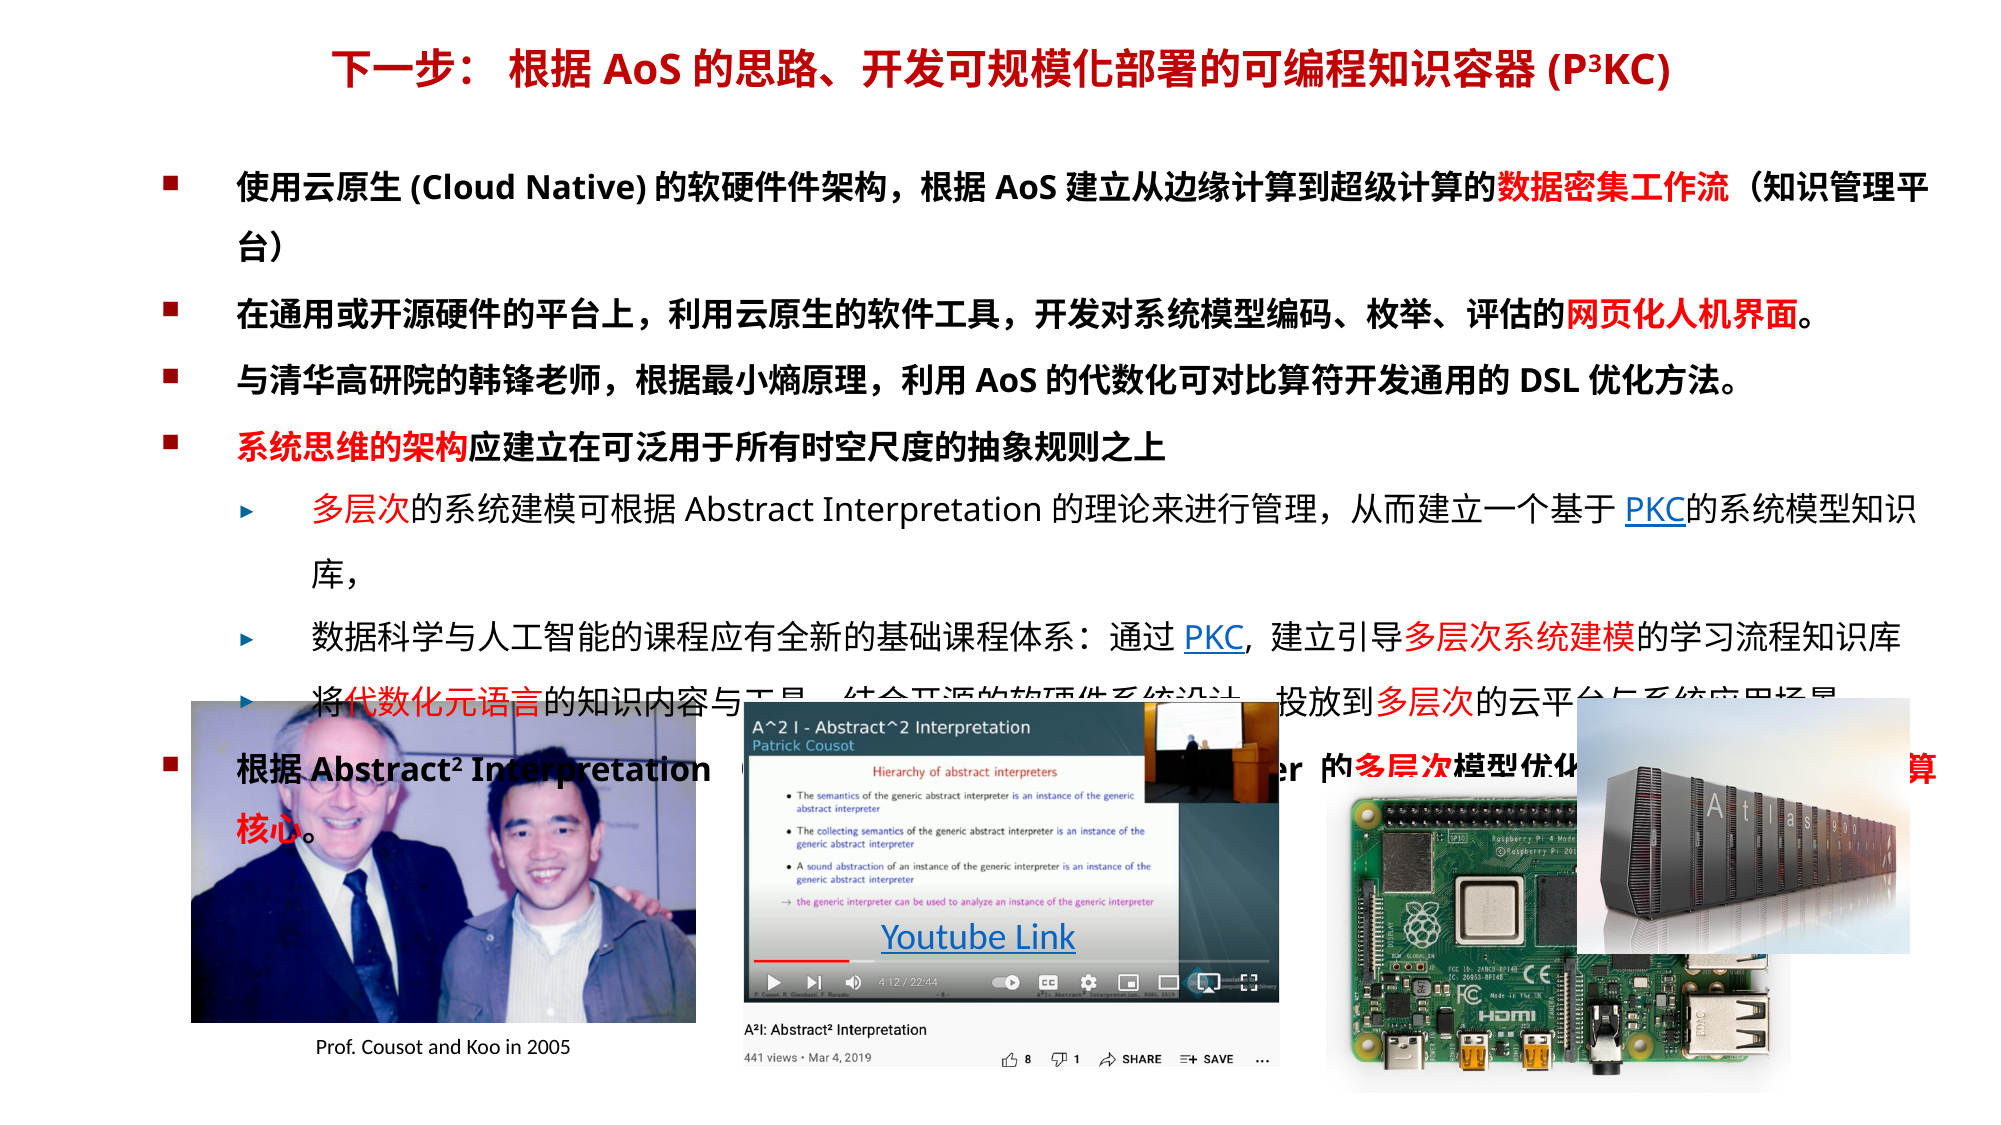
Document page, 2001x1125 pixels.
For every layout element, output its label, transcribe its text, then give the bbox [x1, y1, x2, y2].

title 下一步： 根据AoS的思路、开发可规模化部署的可编程知识容器(P3KC) [99, 32, 1901, 110]
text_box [743, 698, 1280, 1067]
picture [191, 701, 696, 1023]
picture [1326, 698, 1910, 1093]
text_box 使用云原生(Cloud Native)的软硬件件架构，根据AoS建立从边缘计算到超级计算的数据密集工作流（知识管理平台） 在通用或开源硬件的平台上，利用云原生的软件工具，开发对系统模型编码、枚举、评估的网页化人机界面。 与清华高研院的韩锋老师，根据最小熵原理，利用AoS的代数化可对比算符开发通用的DSL优化方法。 系统思维的架构应建立在可泛用于所有时空尺度的抽象规则之上 多层次的系统建模可根据Abstract Interpretation的理论来进行管理，从而建立一个基于PKC的系统模型知识库， 数据科学与人工智能的课程应有全新的基础课程体系：通过PKC, 建立引导多层次系统建模的学习流程知识库 将代数化元语言的知识内容与工具，结合开源的软硬件系统设计，投放到多层次的云平台与系统应用场景。 根据Abstract2 Interpretation（A2I）/Meta Abstract Interpreter 的多层次模型优化策略，完善 AoS的计算核心。 [146, 138, 1982, 702]
text_box Prof. Cousot and Koo in 2005 [301, 1024, 587, 1066]
